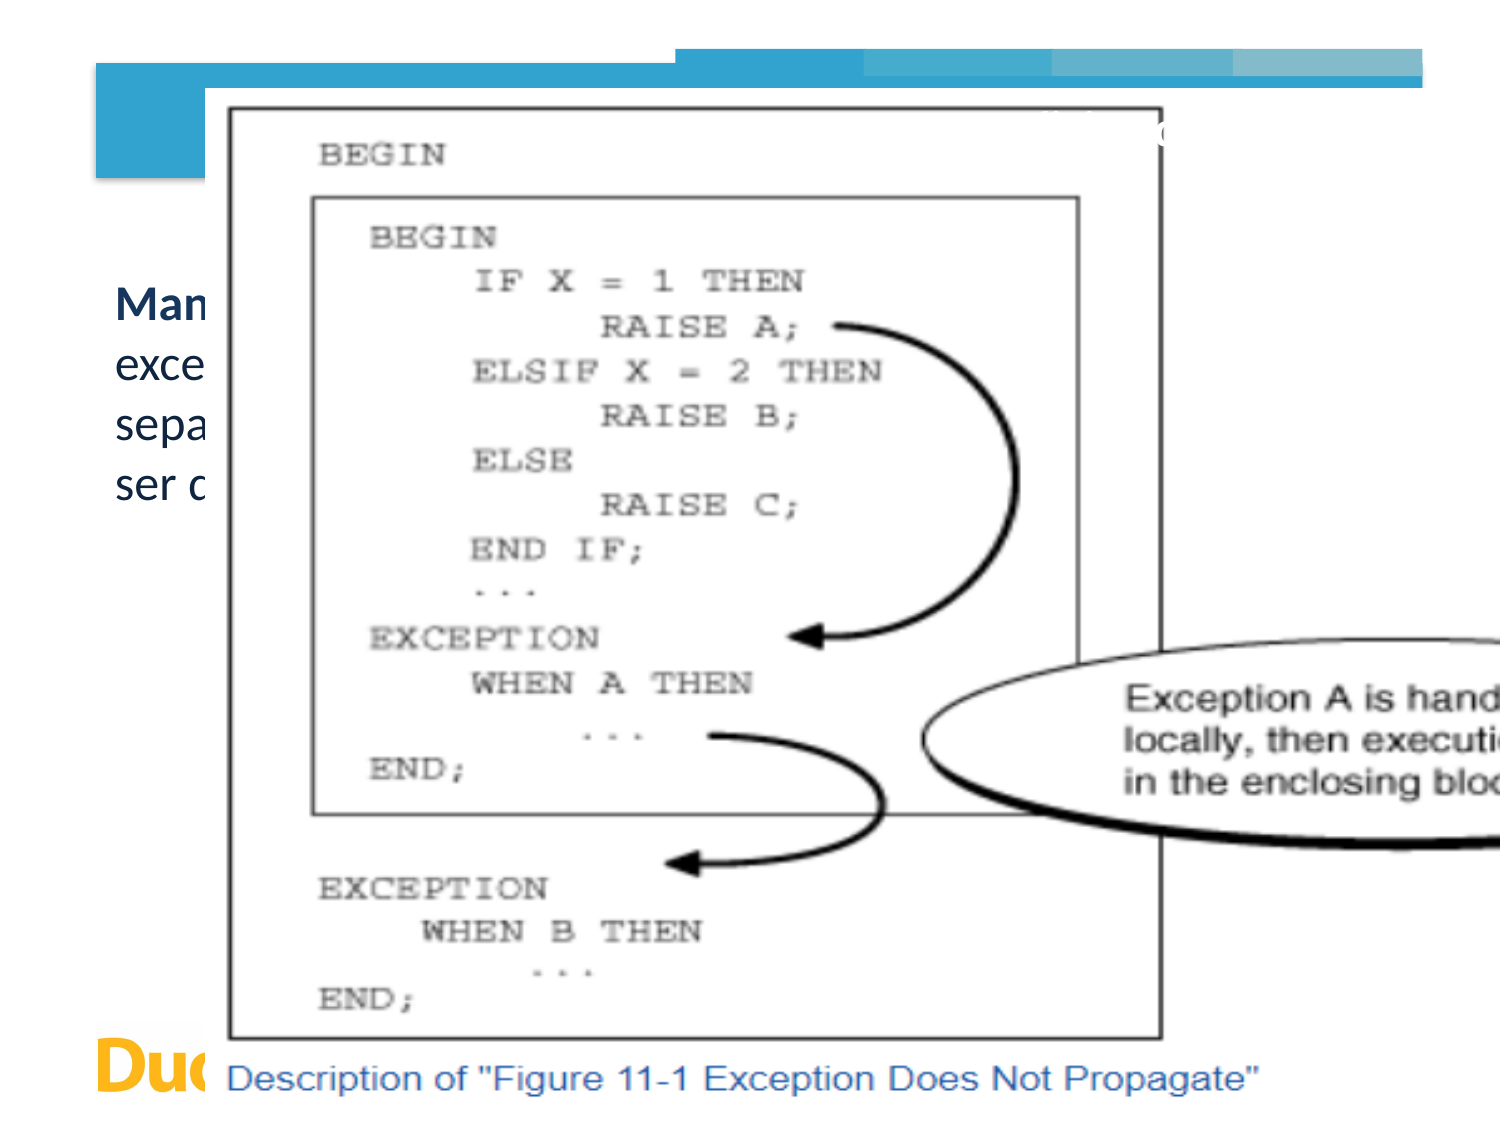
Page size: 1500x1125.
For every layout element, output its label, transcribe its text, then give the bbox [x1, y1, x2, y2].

picture [96, 88, 1500, 1125]
list Manejo de errores. PL/SQL permite manejar errores o excepciones de manera eficiente. Se pueden definir bloques separados para tratar las excepciones. Las excepciones pueden ser definidas por el usuario o propios de Oracle (predefinidas). [99, 262, 200, 532]
